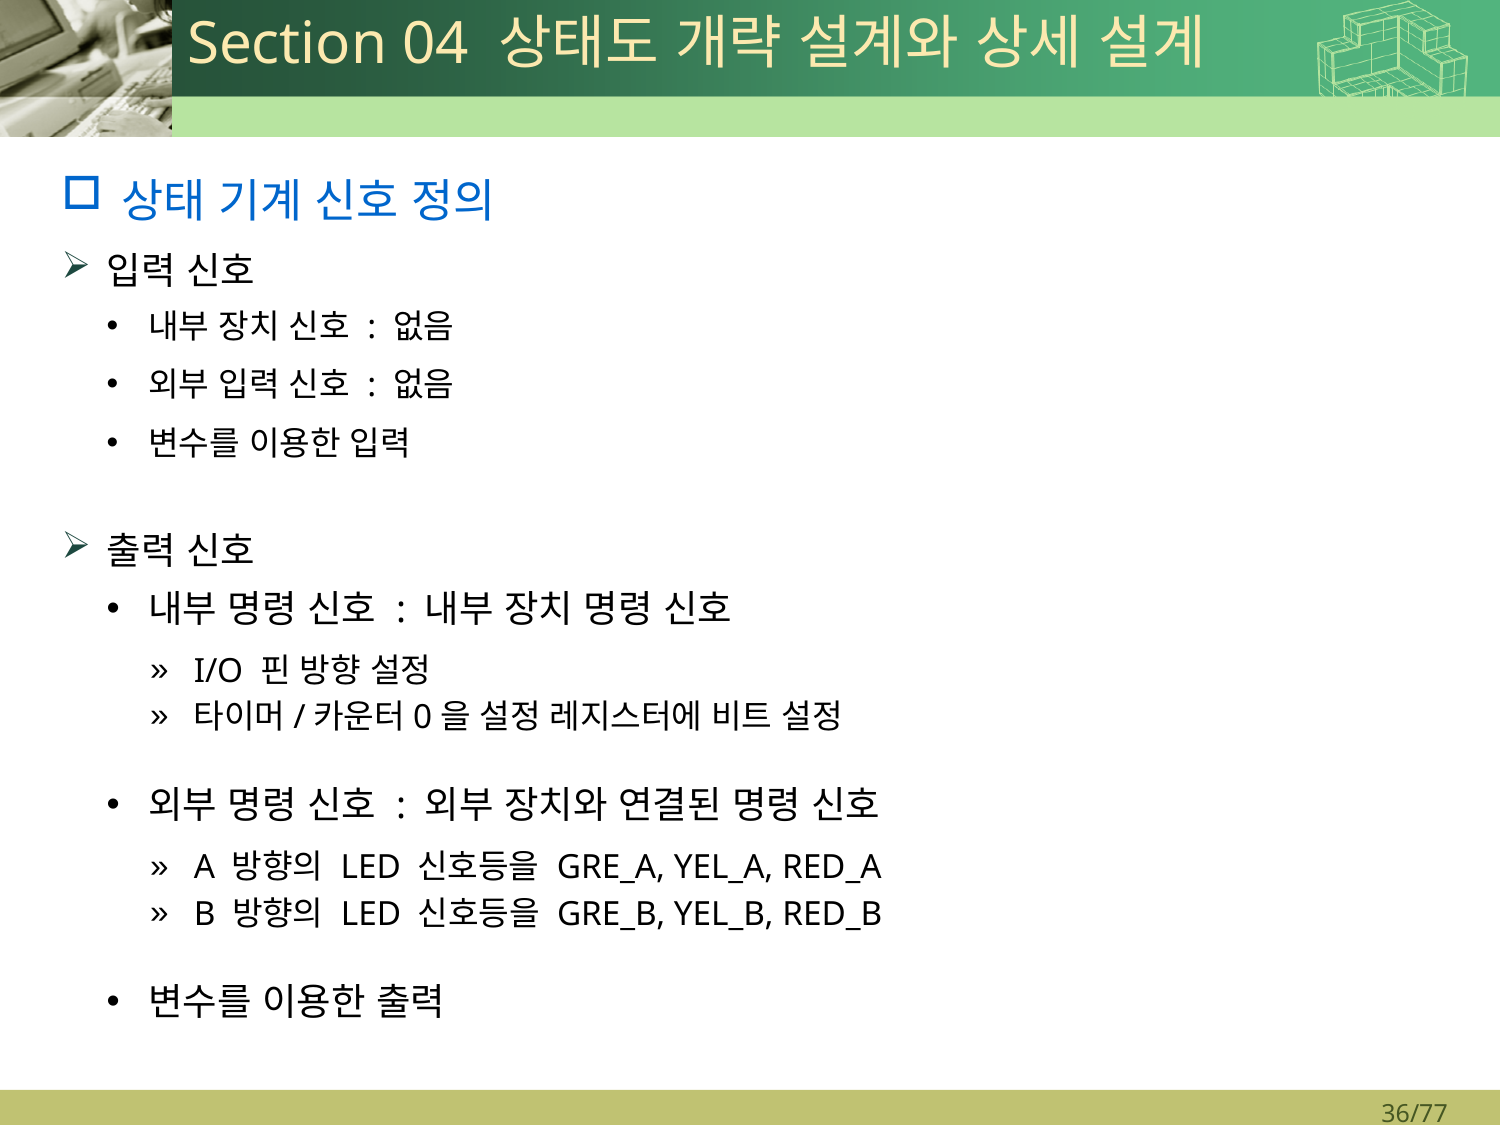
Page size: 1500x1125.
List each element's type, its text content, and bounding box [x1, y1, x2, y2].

text_box [0, 0, 1500, 75]
picture [0, 75, 1500, 151]
title Section 04 상태도 개략 설계와 상세 설계 [172, 75, 1500, 94]
list 상태 기계 신호 정의 입력 신호 내부 장치 신호 : 없음 외부 입력 신호 : 없음 변수를 이용한 입력 출력 신호 내부 명령 신호 : 내부 장치 명령 신호 I/O 핀 방향 설정 타이머/카운터0을 설정 레지스터에 비트 설정 외부 명령 신호 : 외부 장치와 연결된 명령 신호 A 방향의 LED 신호등을 GRE_A, YEL_A, RED_A B 방향의 LED 신호등을 GRE_B, YEL_B, RED_B 변수를 이용한 출력 [46, 164, 1459, 1067]
